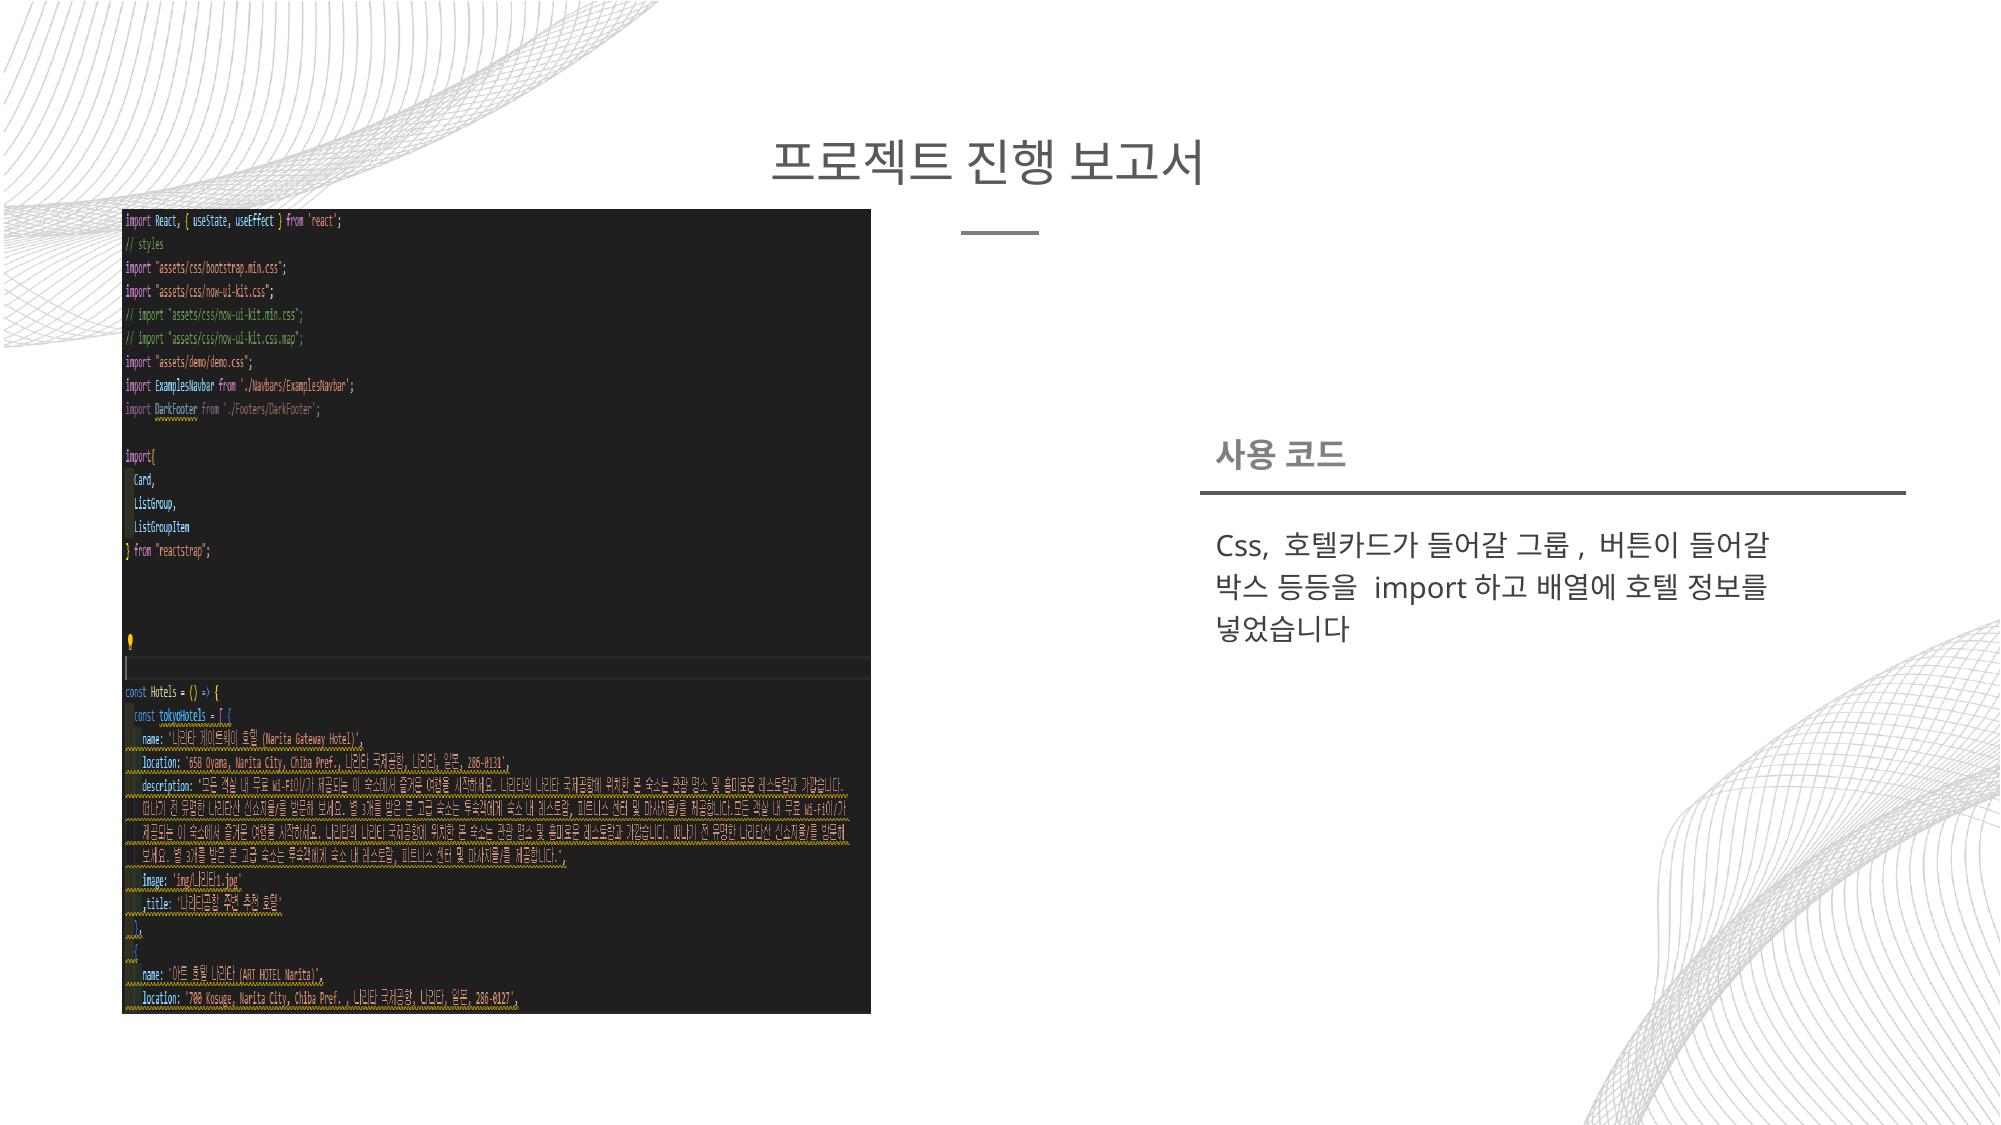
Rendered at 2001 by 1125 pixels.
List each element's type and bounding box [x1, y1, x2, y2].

picture [122, 209, 871, 1014]
text_box [118, 123, 1907, 1007]
